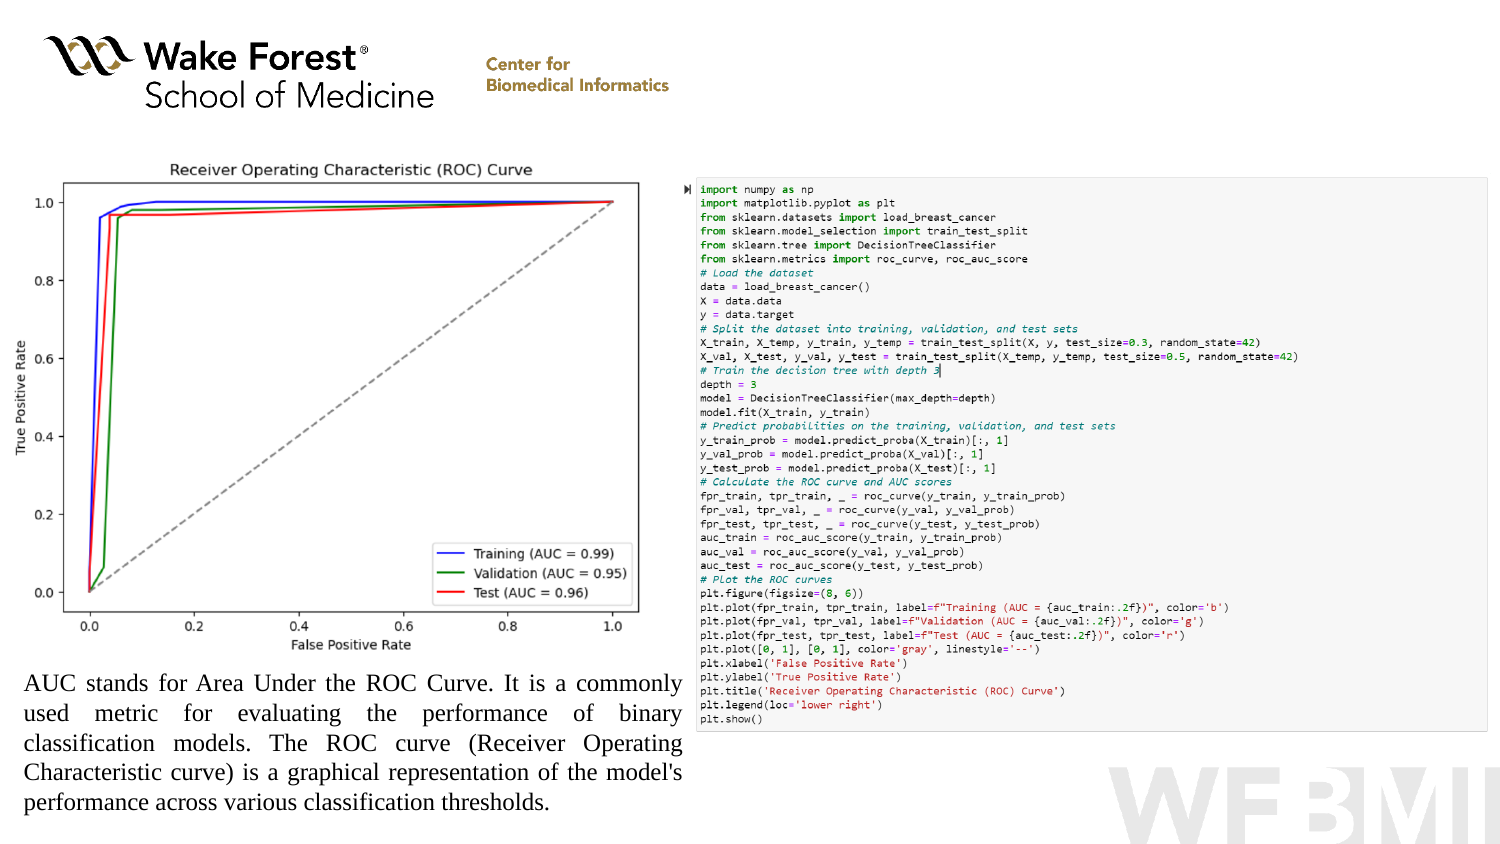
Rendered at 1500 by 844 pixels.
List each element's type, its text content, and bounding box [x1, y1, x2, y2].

picture [43, 36, 669, 108]
picture [8, 152, 644, 659]
text_box AUC stands for Area Under the ROC Curve. It is a commonly used metric for evaluating the performance of binary classification models. The ROC curve (Receiver Operating Characteristic curve) is a graphical representation of the model's performance across various classification thresholds. [8, 658, 699, 824]
picture [675, 173, 1492, 737]
